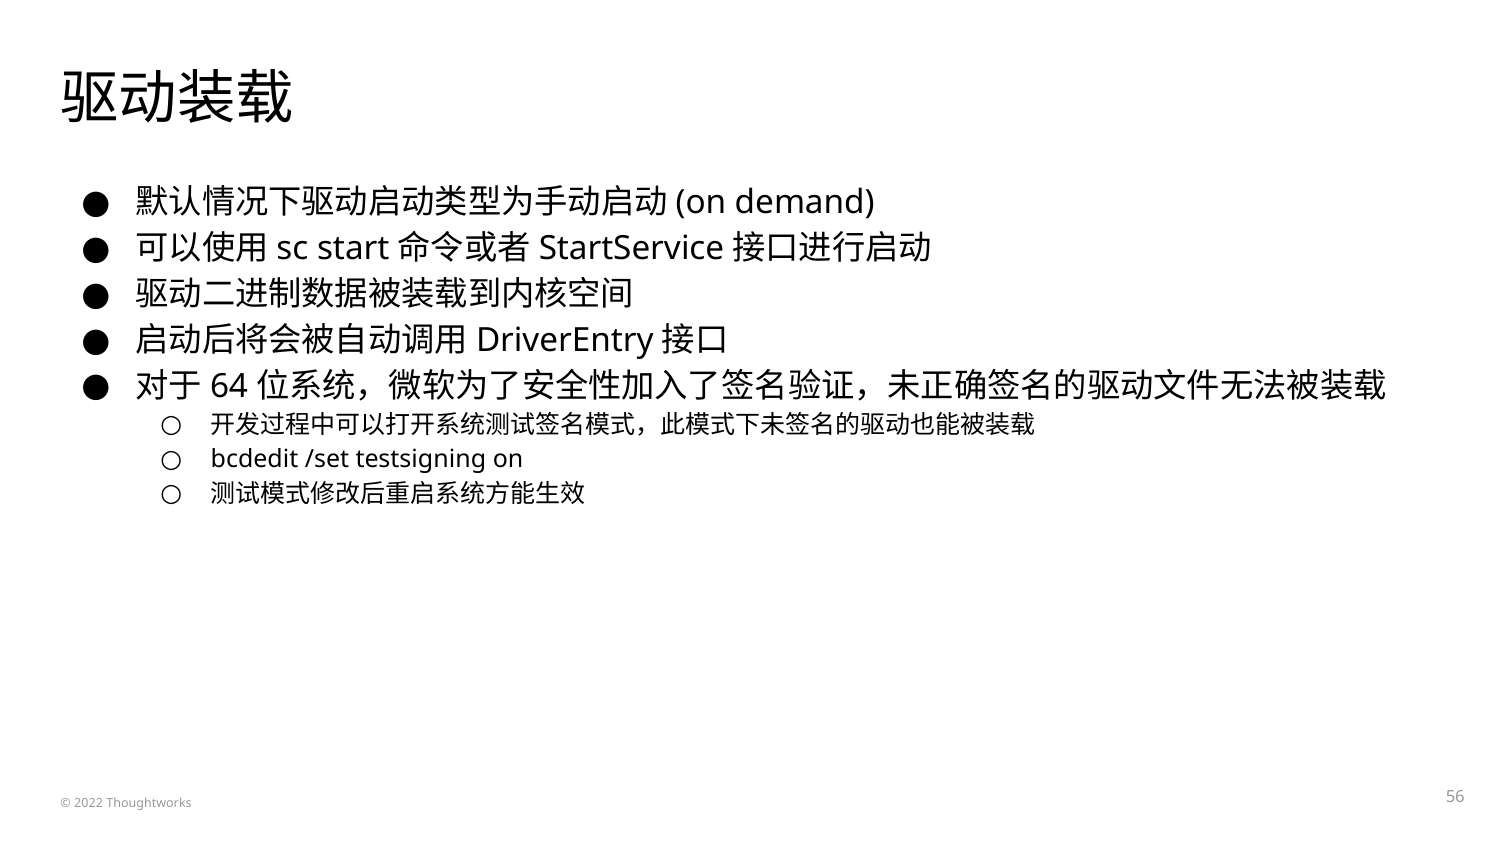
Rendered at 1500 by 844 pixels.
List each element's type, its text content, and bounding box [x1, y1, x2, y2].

list 默认情况下驱动启动类型为手动启动(on demand) 可以使用sc start命令或者StartService接口进行启动 驱动二进制数据被装载到内核空间 启动后将会被自动调用DriverEntry接口 对于64位系统，微软为了安全性加入了签名验证，未正确签名的驱动文件无法被装载 开发过程中可以打开系统测试签名模式，此模式下未签名的驱动也能被装载 bcdedit /set testsigning on 测试模式修改后重启系统方能生效 [60, 174, 1440, 736]
slide_number ‹#› [1389, 764, 1480, 830]
title 驱动装载 [60, 60, 1440, 154]
